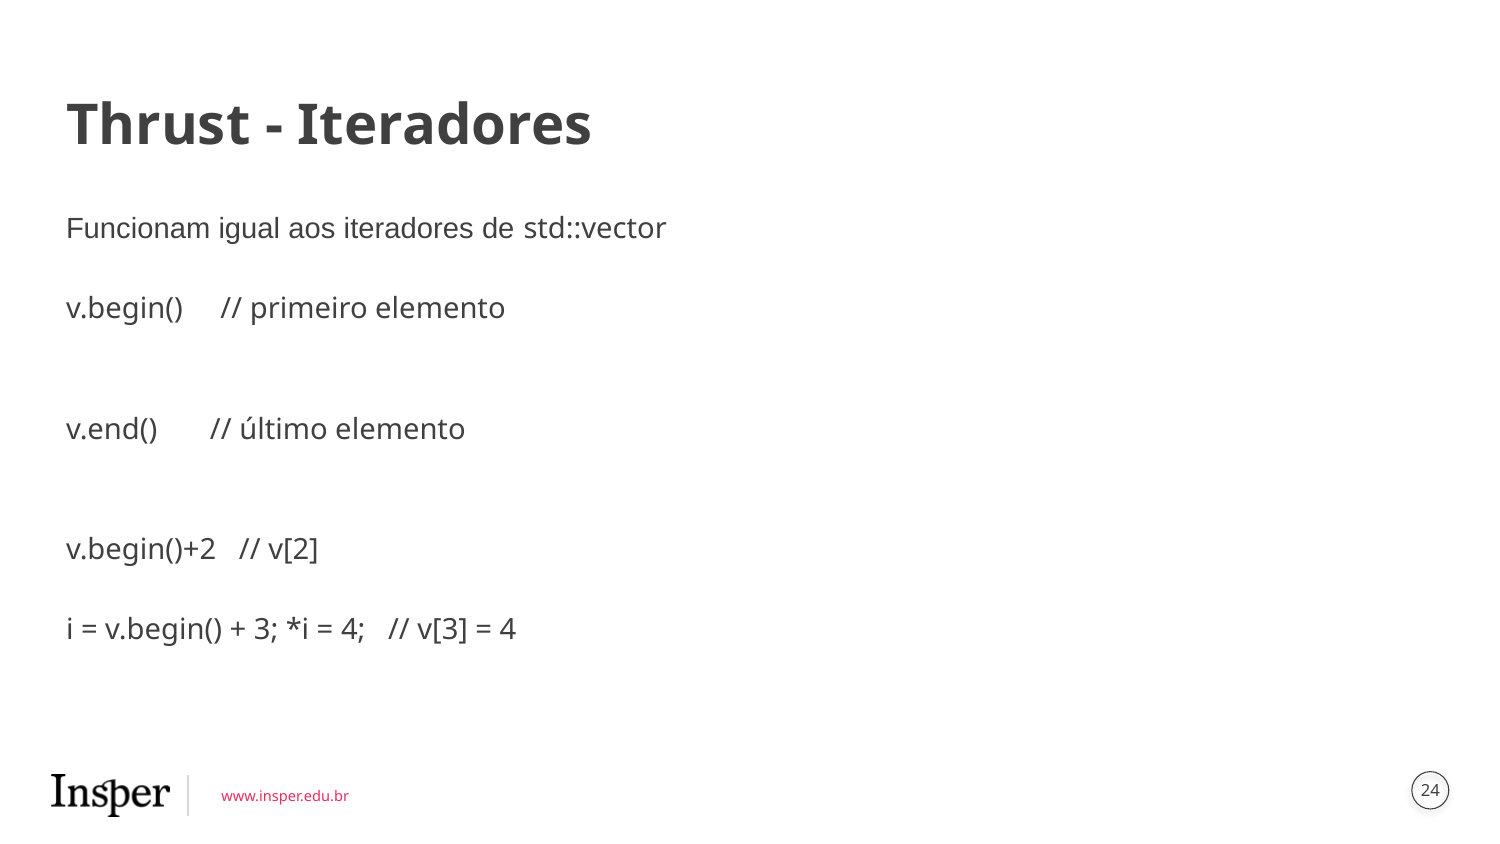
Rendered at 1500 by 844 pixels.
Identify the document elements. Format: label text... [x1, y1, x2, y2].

title Thrust - Iteradores [51, 72, 1449, 167]
list Funcionam igual aos iteradores de std::vector v.begin() // primeiro elemento v.end() // último elemento v.begin()+2 // v[2] i = v.begin() + 3; *i = 4; // v[3] = 4 [51, 189, 1449, 750]
picture [51, 774, 170, 817]
